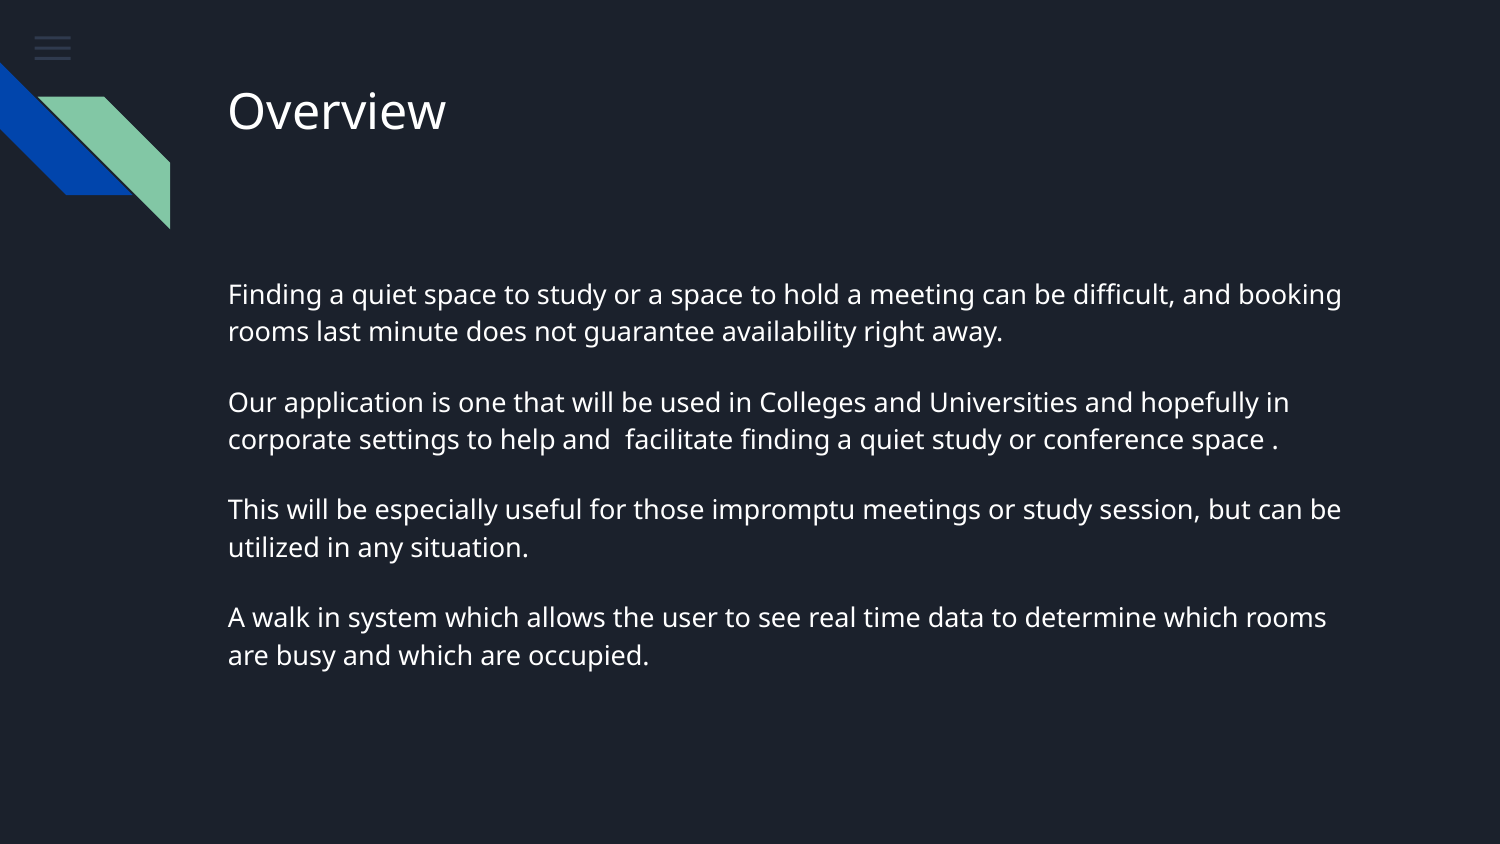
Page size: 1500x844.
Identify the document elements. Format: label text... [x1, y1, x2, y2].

list Finding a quiet space to study or a space to hold a meeting can be difficult, and booking rooms last minute does not guarantee availability right away. Our application is one that will be used in Colleges and Universities and hopefully in corporate settings to help and facilitate finding a quiet study or conference space . This will be especially useful for those impromptu meetings or study session, but can be utilized in any situation. A walk in system which allows the user to see real time data to determine which rooms are busy and which are occupied. [212, 257, 1368, 735]
title Overview [212, 64, 1368, 215]
